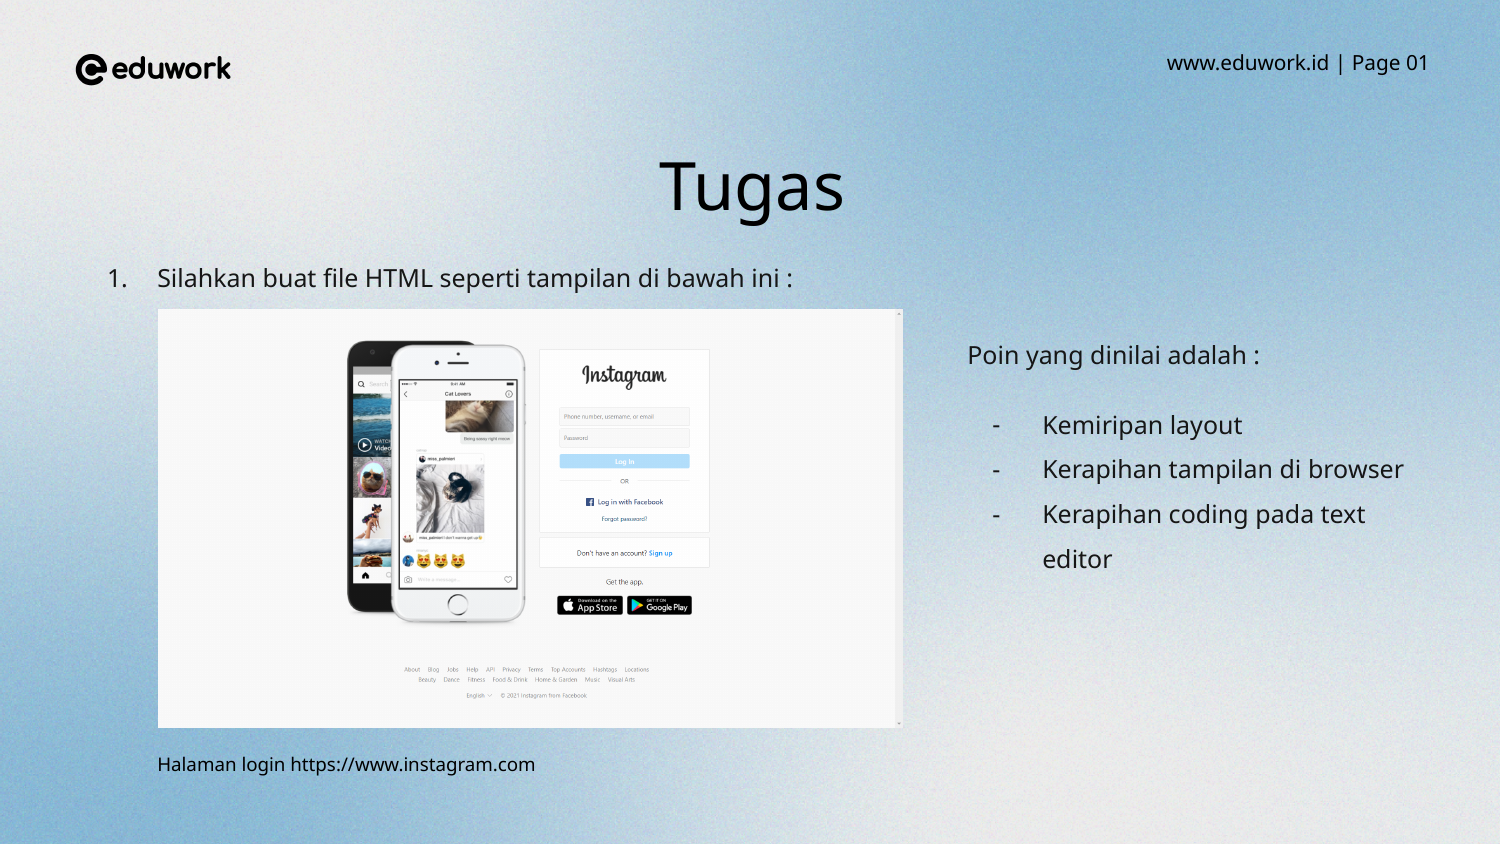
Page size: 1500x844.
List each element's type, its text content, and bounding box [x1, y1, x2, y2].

text_box Tugas [300, 88, 1205, 239]
text_box Silahkan buat file HTML seperti tampilan di bawah ini : Halaman login https://www.instagram.com [67, 242, 1424, 791]
text_box Poin yang dinilai adalah : Kemiripan layout Kerapihan tampilan di browser Kerapihan coding pada text editor [952, 309, 1424, 663]
picture [0, 0, 1500, 844]
text_box www.eduwork.id | Page 01 [1134, 37, 1445, 88]
